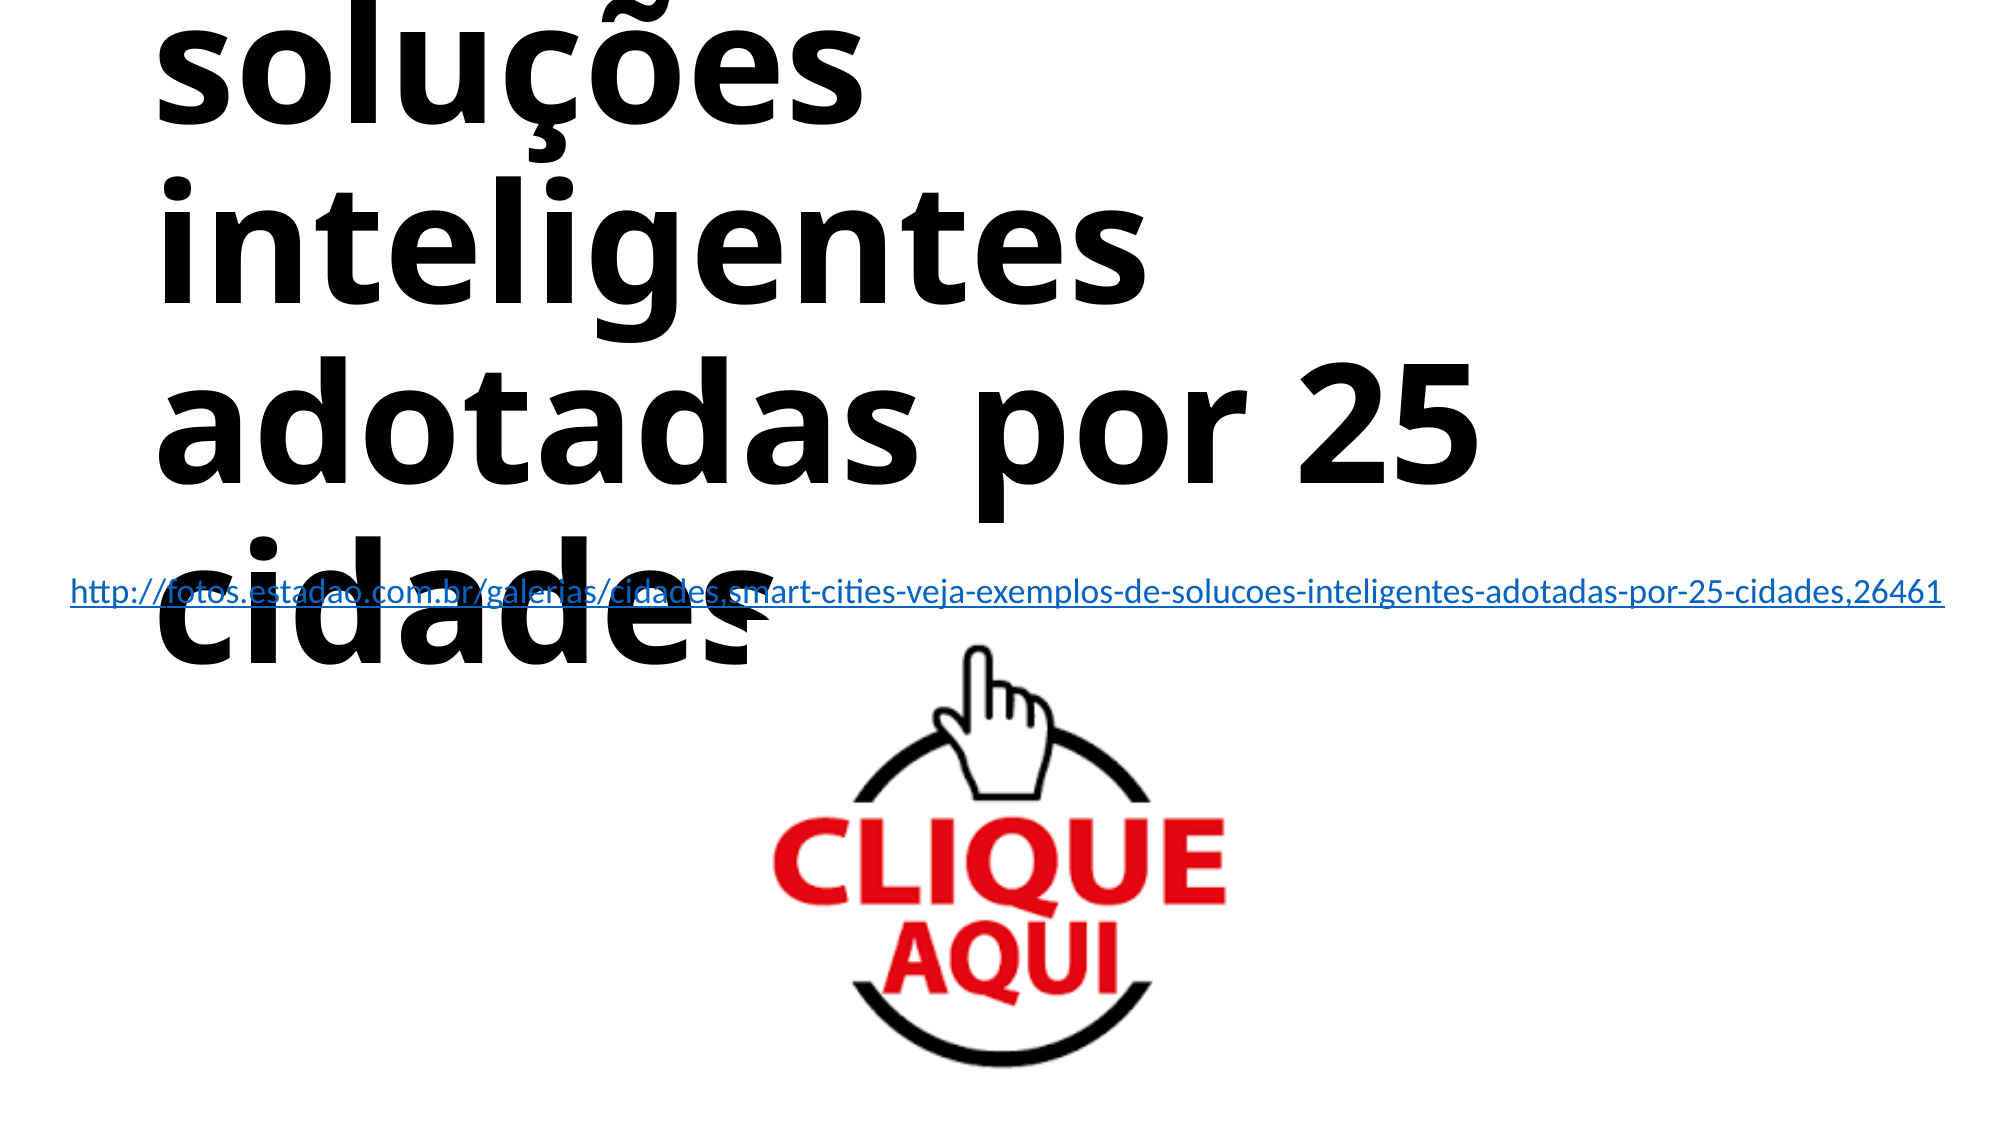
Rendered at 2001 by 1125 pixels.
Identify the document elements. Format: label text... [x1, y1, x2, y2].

title Veja exemplos de soluções inteligentes adotadas por 25 cidades [137, 140, 1863, 359]
text_box http://fotos.estadao.com.br/galerias/cidades,smart-cities-veja-exemplos-de-solucoes-inteligentes-adotadas-por-25-cidades,26461 [55, 561, 2000, 619]
picture [747, 620, 1253, 1093]
